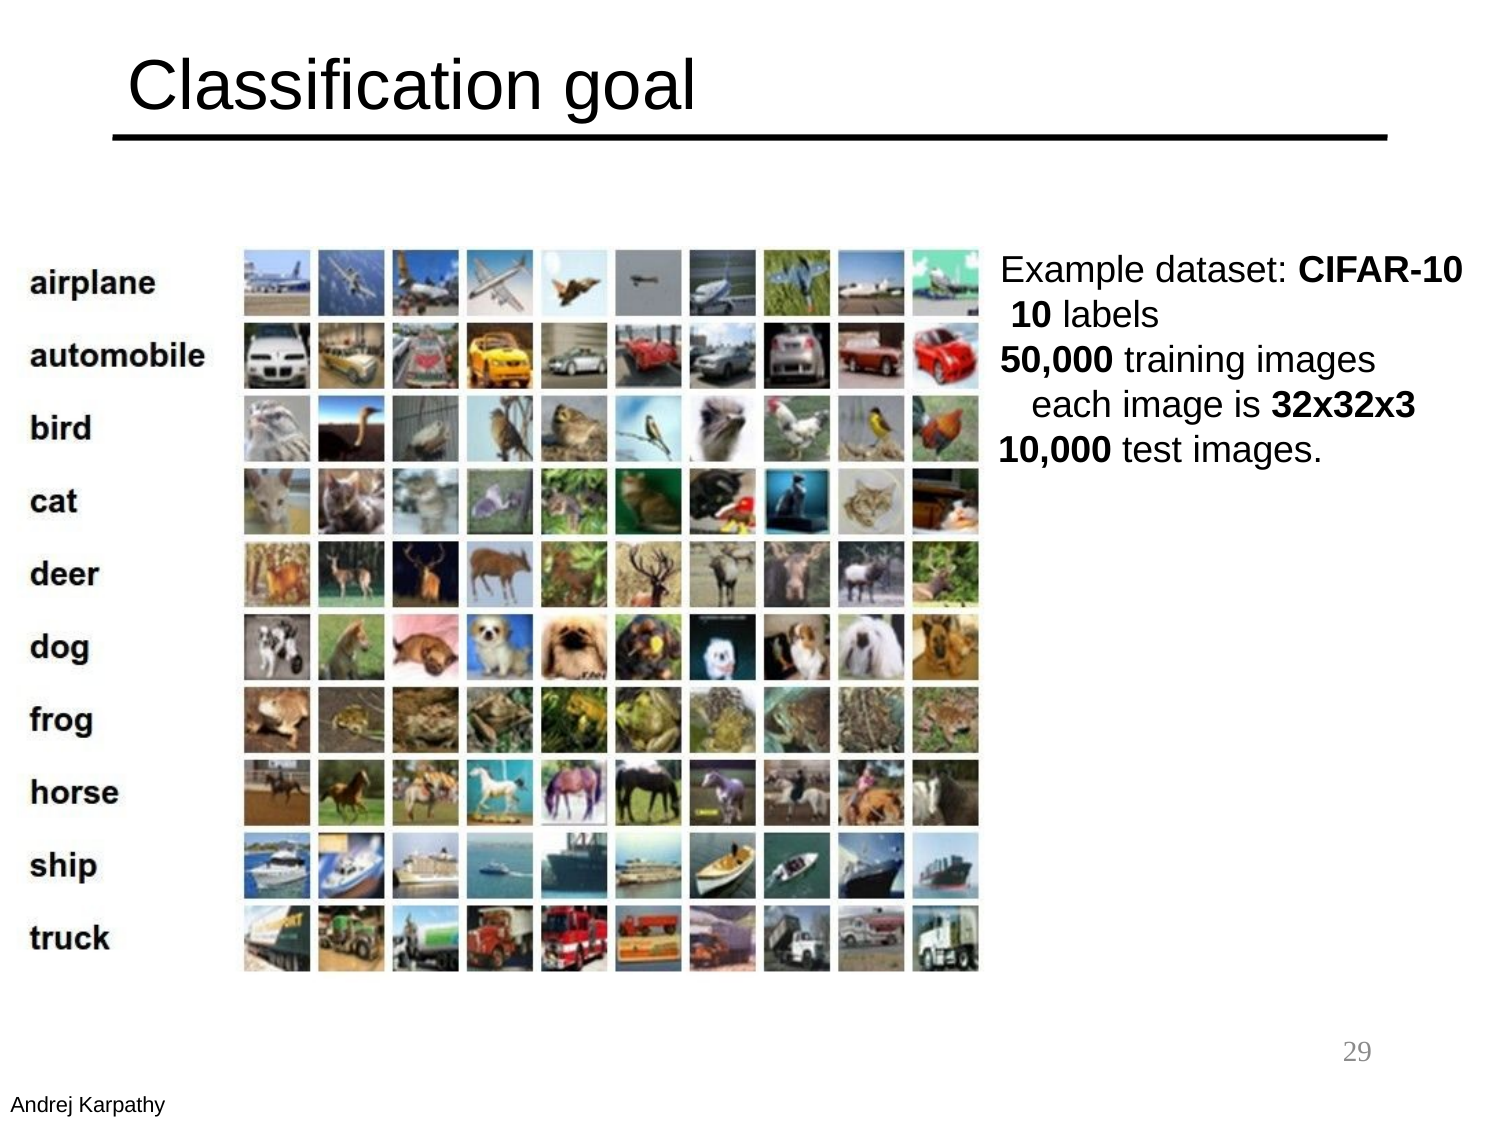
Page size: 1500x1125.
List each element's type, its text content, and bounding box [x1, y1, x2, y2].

text_box Example dataset: CIFAR-10 10 labels 50,000 training images each image is 32x32x3 10,000 test images. [998, 244, 1472, 471]
slide_number 28 [1074, 1024, 1388, 1101]
text_box [16, 246, 987, 984]
text_box Andrej Karpathy [0, 1083, 181, 1125]
title Classification goal [112, 12, 1388, 151]
